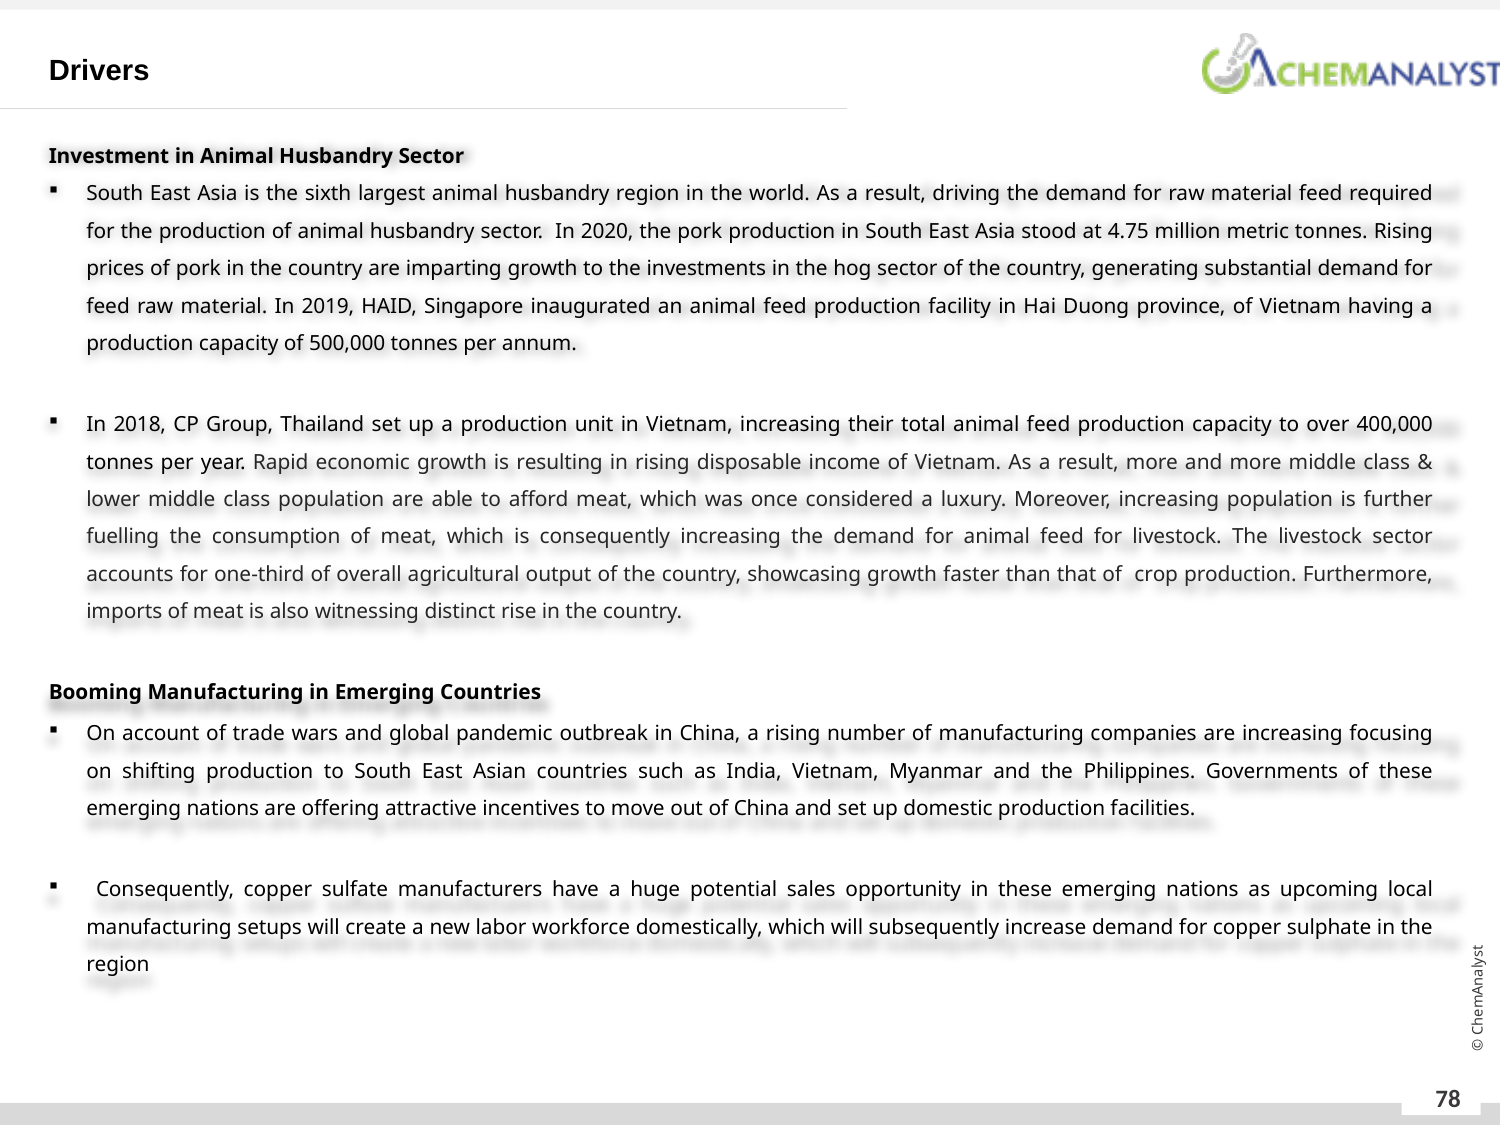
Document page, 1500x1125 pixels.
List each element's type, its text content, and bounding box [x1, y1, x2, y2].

text_box Drivers [33, 43, 1498, 94]
picture [1202, 33, 1500, 94]
text_box Investment in Animal Husbandry Sector South East Asia is the sixth largest animal husbandry region in the world. As a result, driving the demand for raw material feed required for the production of animal husbandry sector. In 2020, the pork production in South East Asia stood at 4.75 million metric tonnes. Rising prices of pork in the country are imparting growth to the investments in the hog sector of the country, generating substantial demand for feed raw material. In 2019, HAID, Singapore inaugurated an animal feed production facility in Hai Duong province, of Vietnam having a production capacity of 500,000 tonnes per annum. In 2018, CP Group, Thailand set up a production unit in Vietnam, increasing their total animal feed production capacity to over 400,000 tonnes per year. Rapid economic growth is resulting in rising disposable income of Vietnam. As a result, more and more middle class & lower middle class population are able to afford meat, which was once considered a luxury. Moreover, increasing population is further fuelling the consumption of meat, which is consequently increasing the demand for animal feed for livestock. The livestock sector accounts for one-third of overall agricultural output of the country, showcasing growth faster than that of crop production. Furthermore, imports of meat is also witnessing distinct rise in the country. Booming Manufacturing in Emerging Countries On account of trade wars and global pandemic outbreak in China, a rising number of manufacturing companies are increasing focusing on shifting production to South East Asian countries such as India, Vietnam, Myanmar and the Philippines. Governments of these emerging nations are offering attractive incentives to move out of China and set up domestic production facilities. Consequently, copper sulfate manufacturers have a huge potential sales opportunity in these emerging nations as upcoming local manufacturing setups will create a new labor workforce domestically, which will subsequently increase demand for copper sulphate in the region [33, 122, 1448, 1048]
